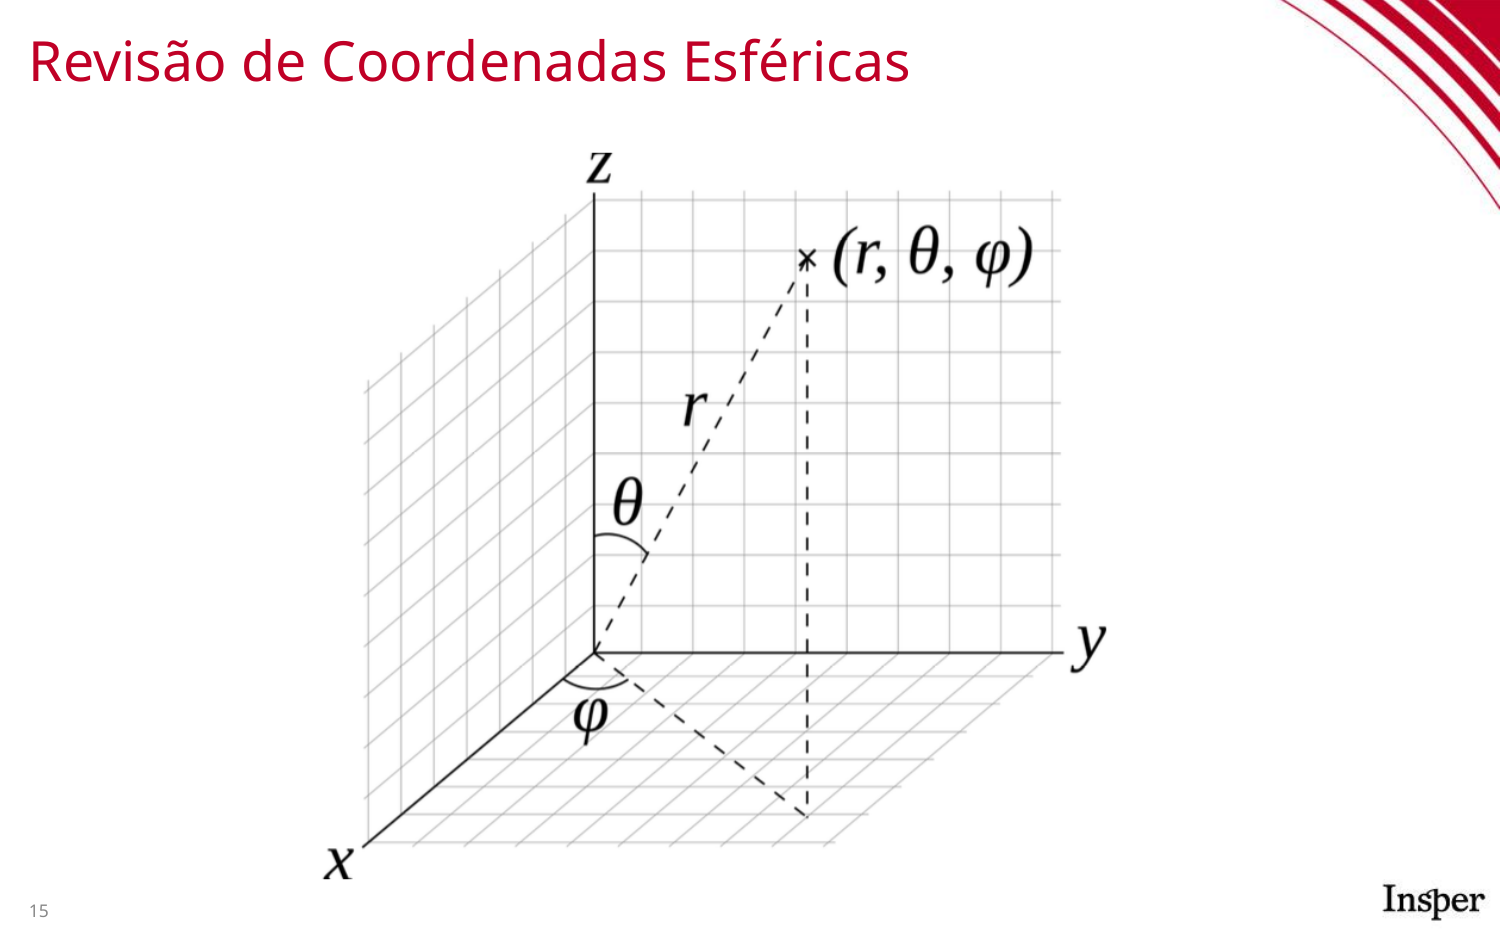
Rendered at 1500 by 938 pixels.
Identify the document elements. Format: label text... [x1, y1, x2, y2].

picture [249, 0, 1500, 938]
slide_number 15 [0, 887, 78, 938]
title Revisão de Coordenadas Esféricas [13, 18, 1397, 104]
